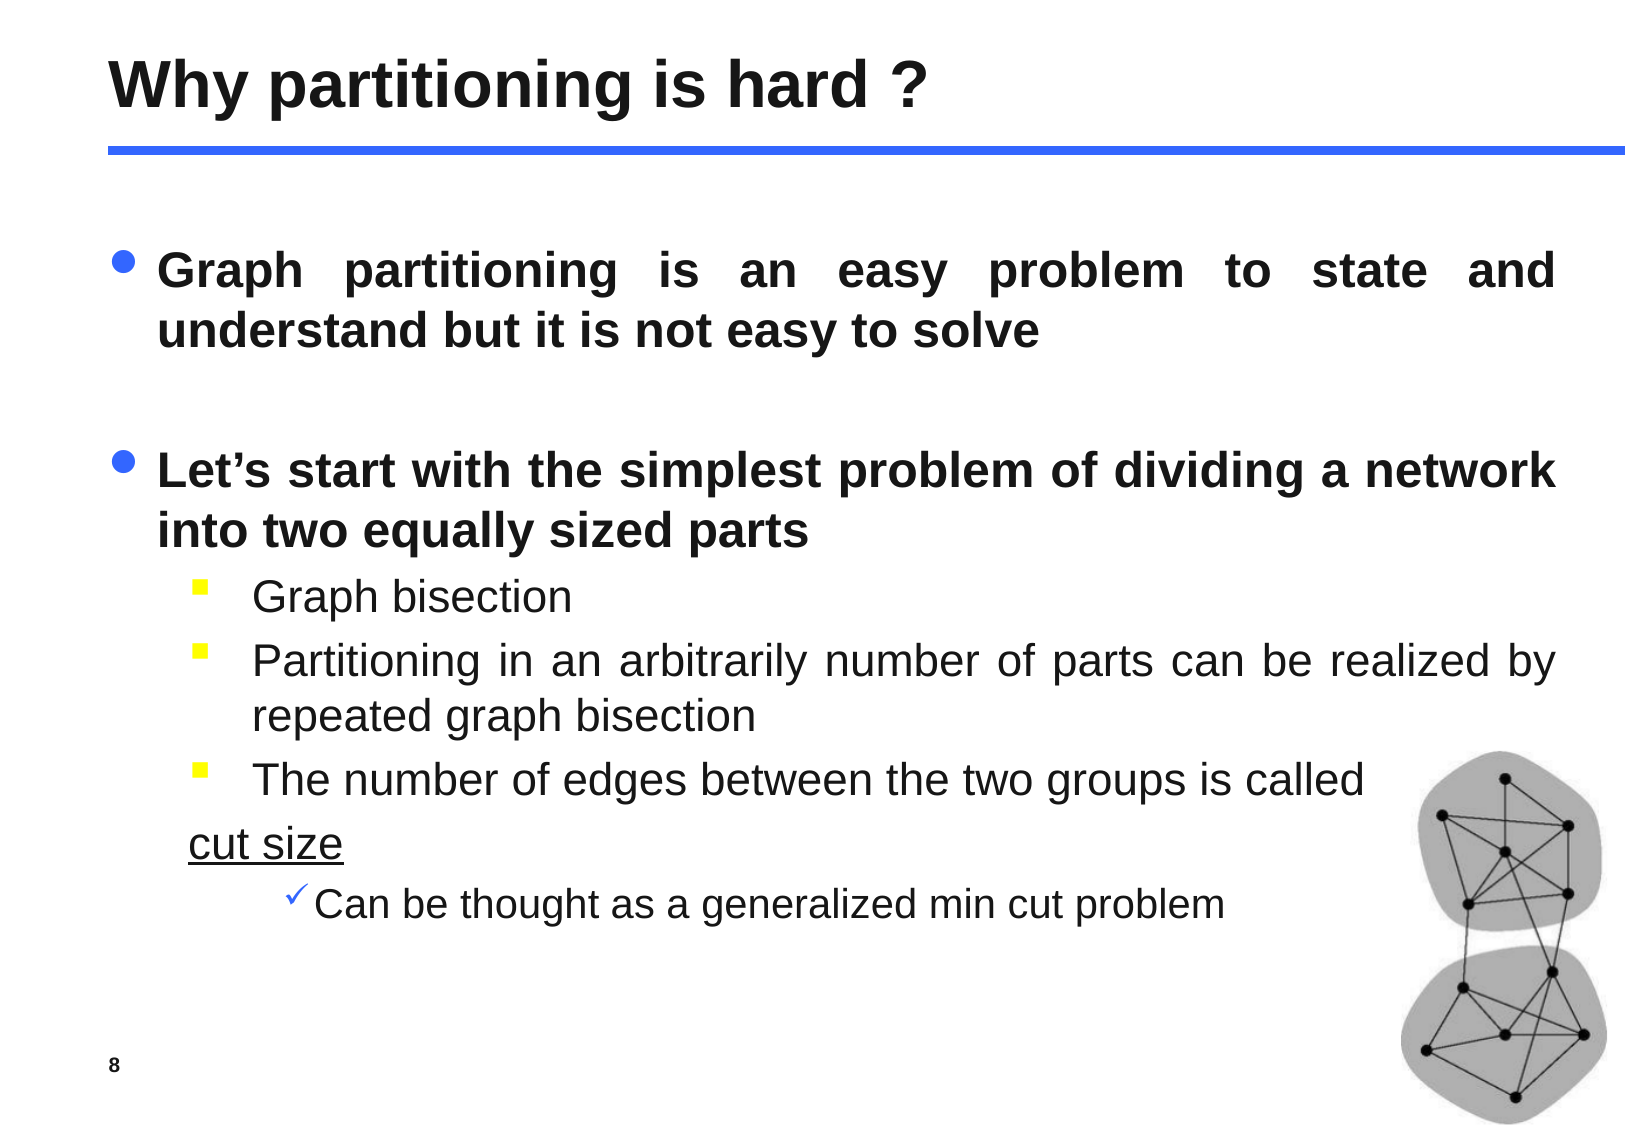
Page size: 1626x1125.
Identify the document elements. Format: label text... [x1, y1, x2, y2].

slide_number 8 [108, 1051, 188, 1077]
list Graph partitioning is an easy problem to state and understand but it is not easy to solve Let’s start with the simplest problem of dividing a network into two equally sized parts Graph bisection Partitioning in an arbitrarily number of parts can be realized by repeated graph bisection The number of edges between the two groups is called cut size Can be thought as a generalized min cut problem [108, 236, 1558, 975]
title Why partitioning is hard ? [108, 30, 1558, 131]
picture [1400, 736, 1625, 1125]
